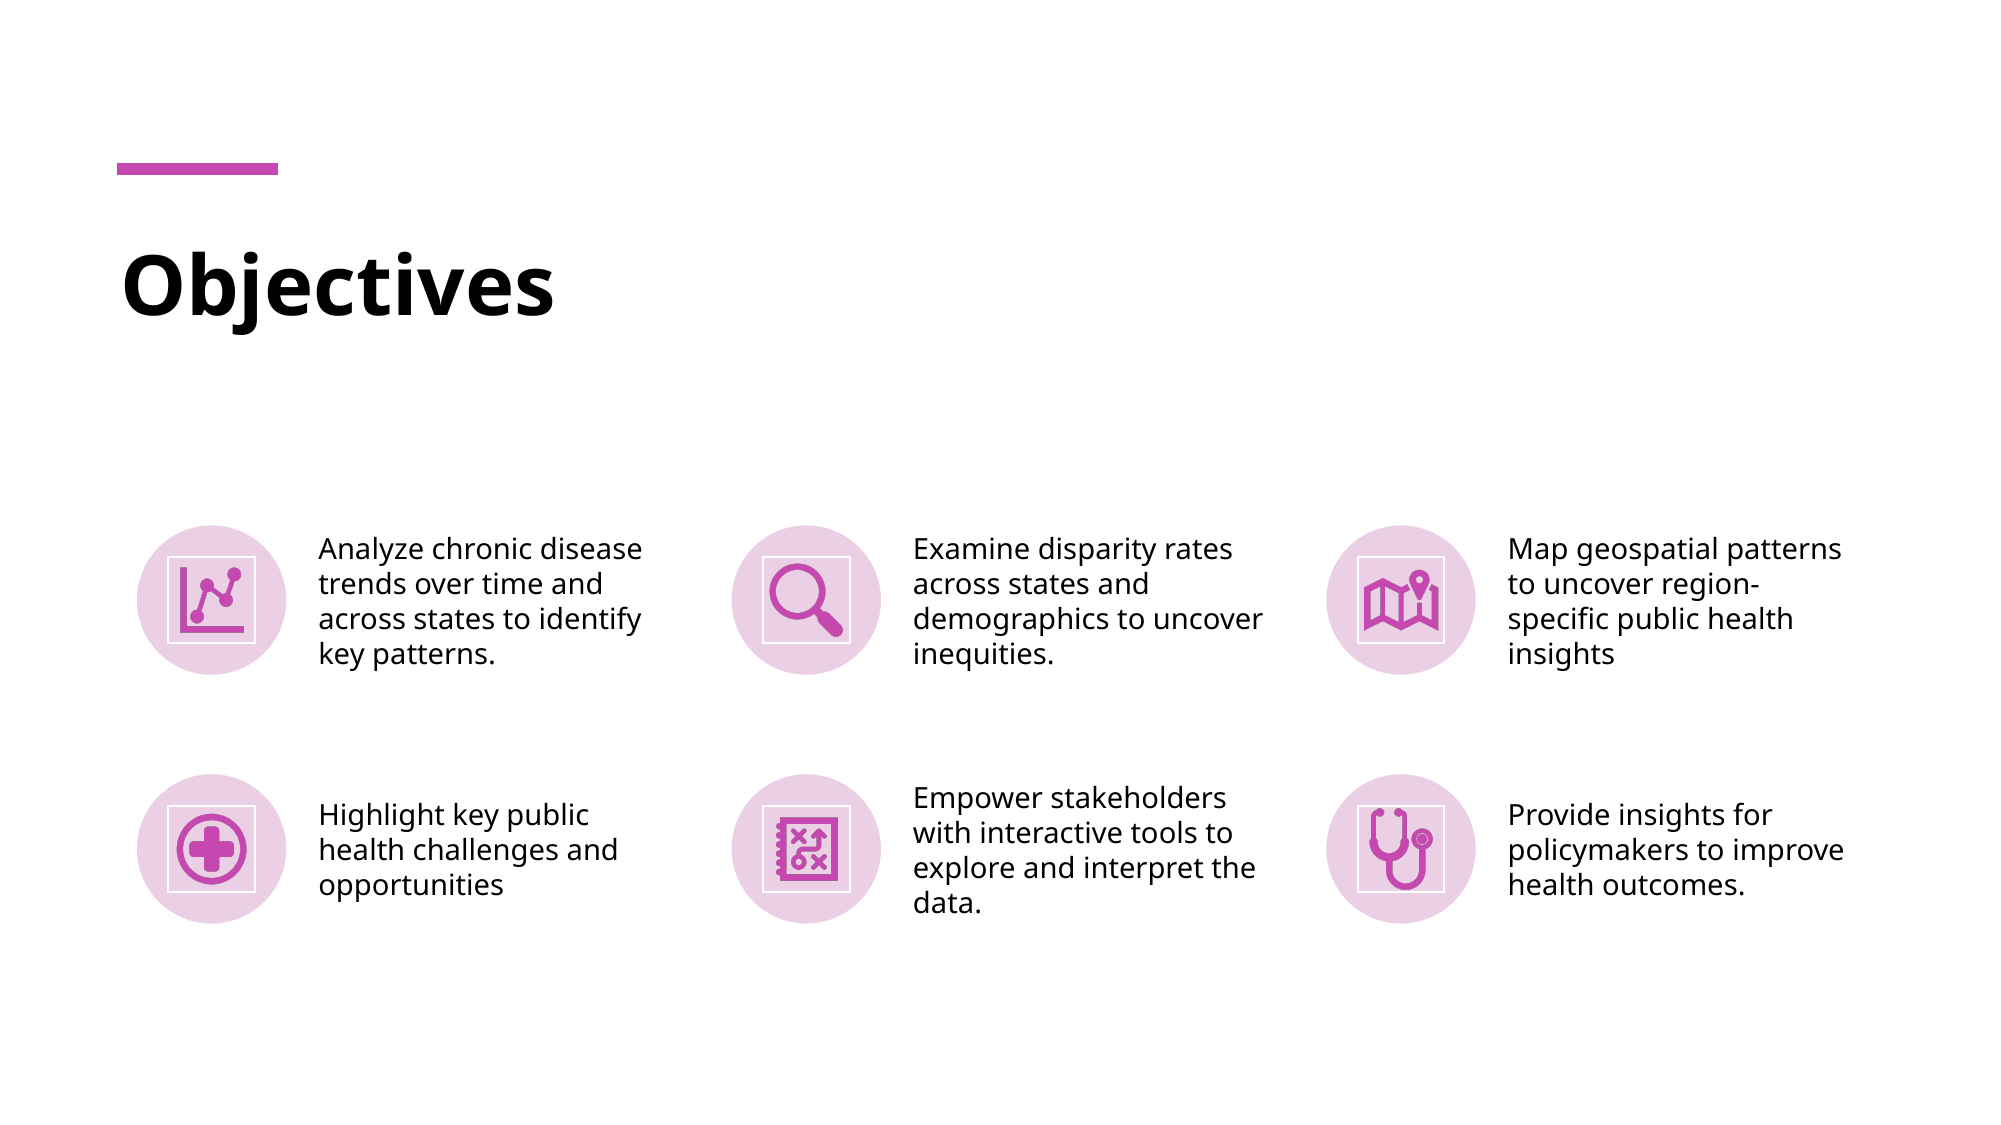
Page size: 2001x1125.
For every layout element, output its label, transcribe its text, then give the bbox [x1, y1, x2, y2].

title Objectives [105, 224, 1892, 405]
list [104, 431, 1892, 1017]
